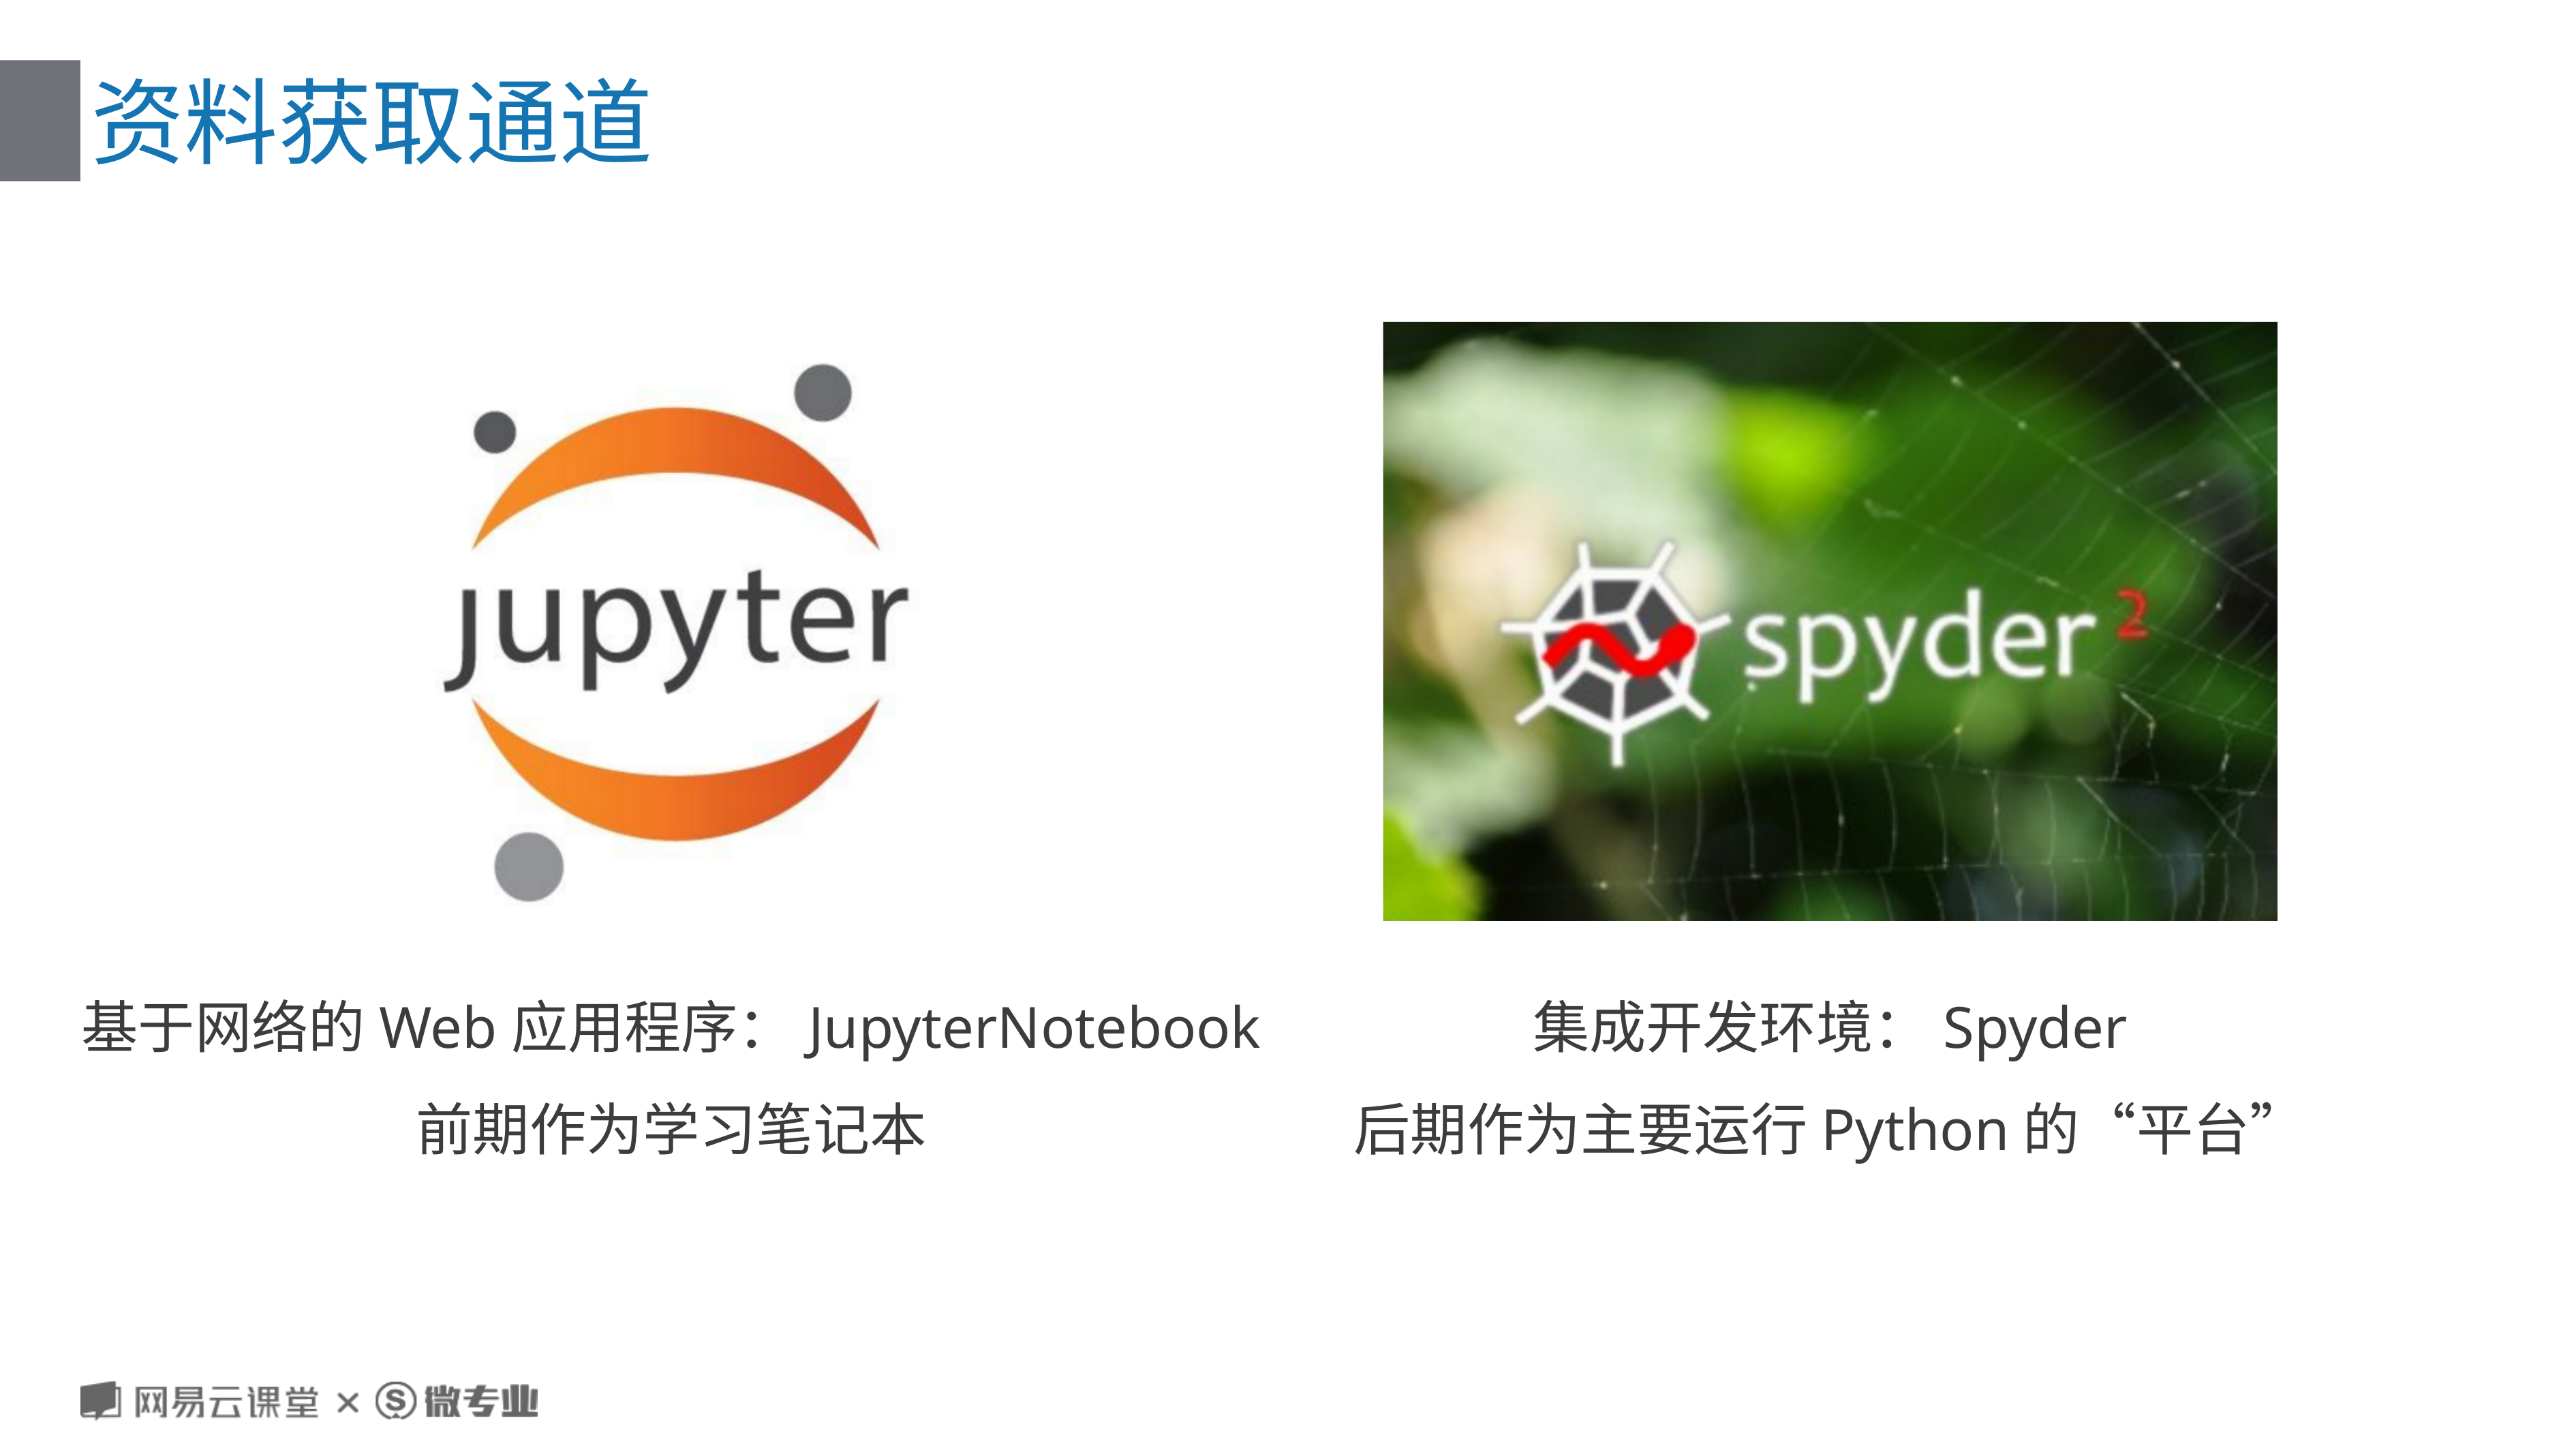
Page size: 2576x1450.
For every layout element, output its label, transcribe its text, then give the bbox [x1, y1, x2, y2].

title 资料获取通道 [80, 58, 2496, 181]
text_box 课程小结 [176, 44, 2576, 168]
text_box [50, 322, 2452, 1169]
picture [80, 1380, 538, 1421]
